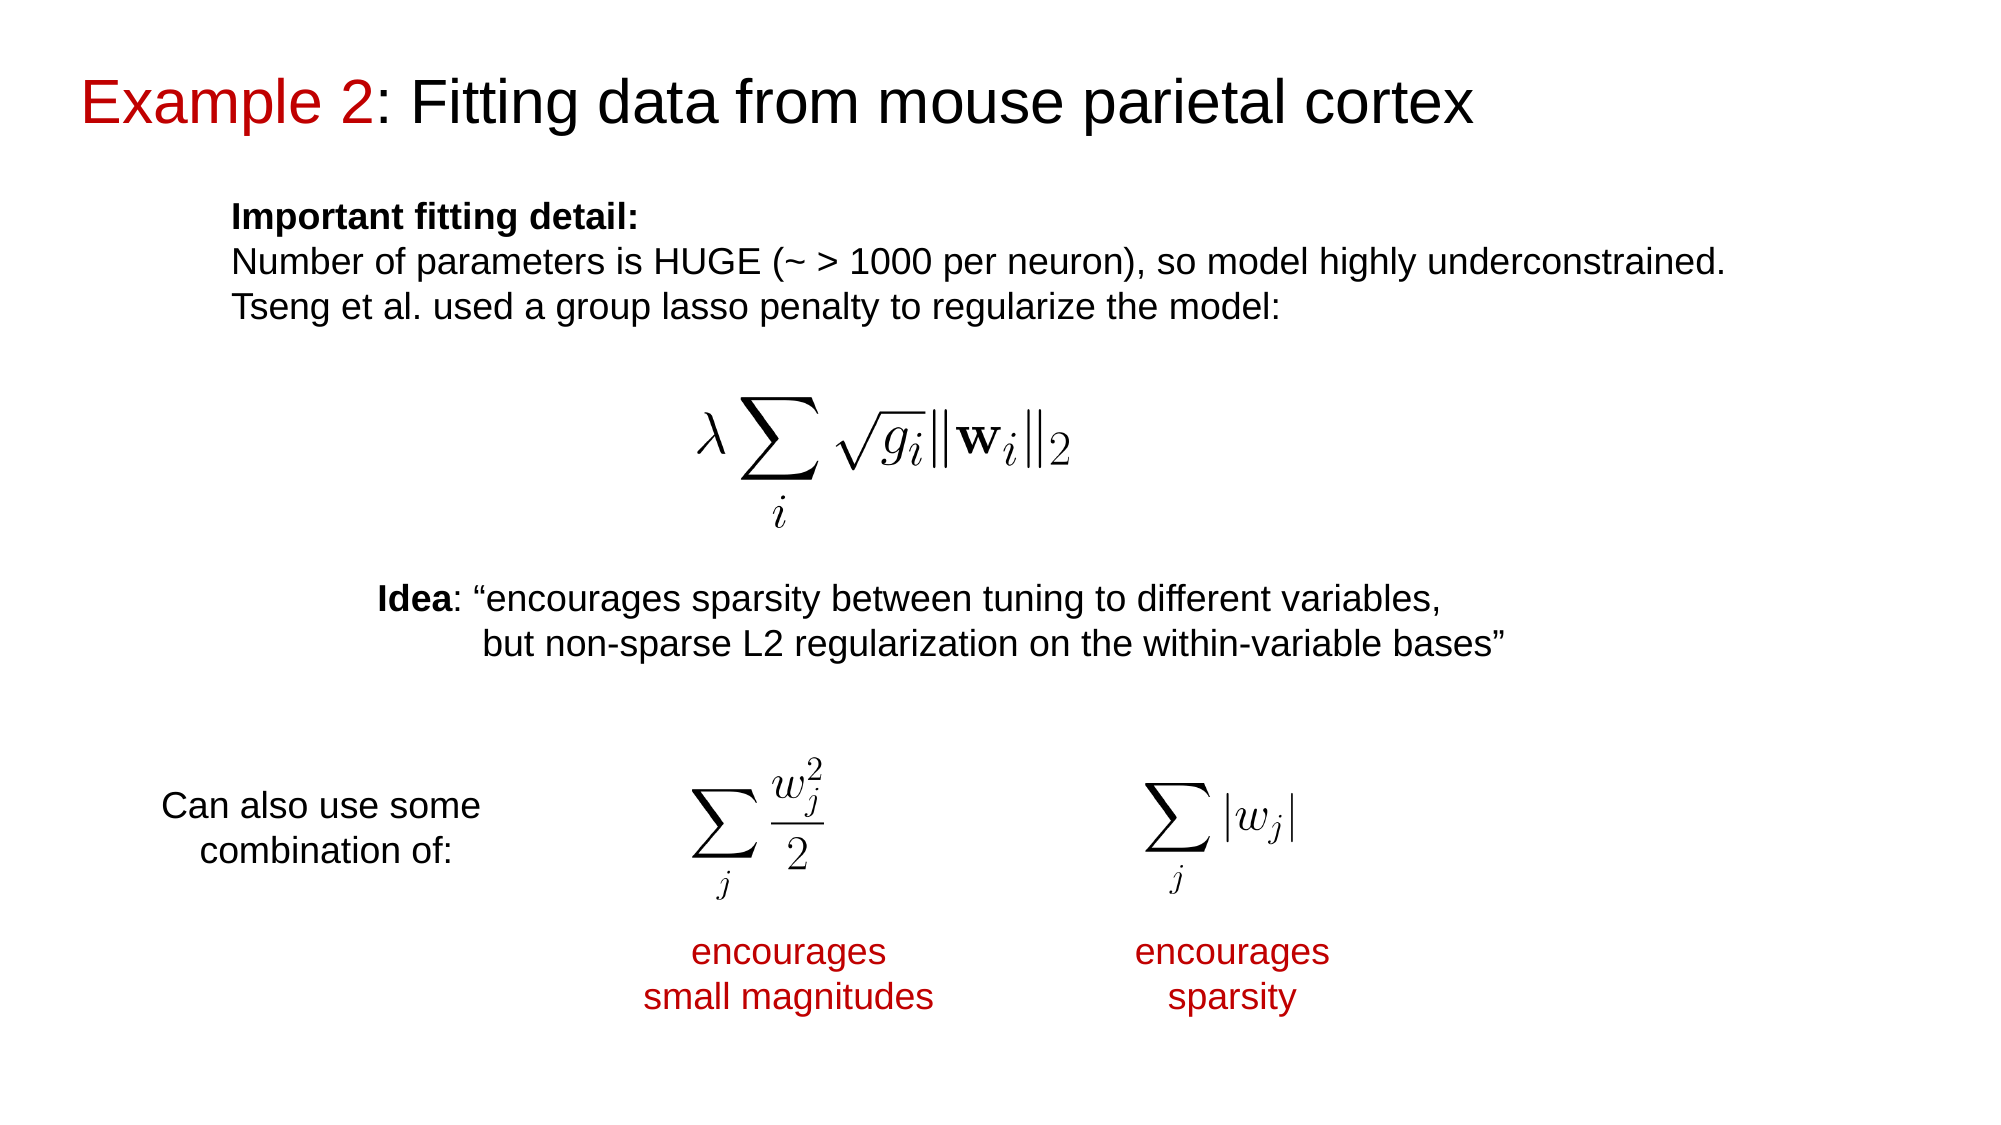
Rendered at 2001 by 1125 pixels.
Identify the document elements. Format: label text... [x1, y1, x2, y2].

text_box Important fitting detail: Number of parameters is HUGE (~ > 1000 per neuron), so model highly underconstrained. Tseng et al. used a group lasso penalty to regularize the model: [216, 184, 1743, 335]
picture [689, 757, 824, 900]
text_box Example 2: Fitting data from mouse parietal cortex [65, 53, 1491, 144]
picture [1142, 783, 1293, 894]
text_box Idea: “encourages sparsity between tuning to different variables, but non-sparse L2 regularization on the within-variable bases” [362, 566, 1521, 672]
text_box encourages small magnitudes [628, 919, 950, 1025]
text_box Can also use some combination of: [146, 773, 507, 879]
text_box encourages sparsity [1119, 919, 1345, 1025]
picture [694, 397, 1069, 528]
